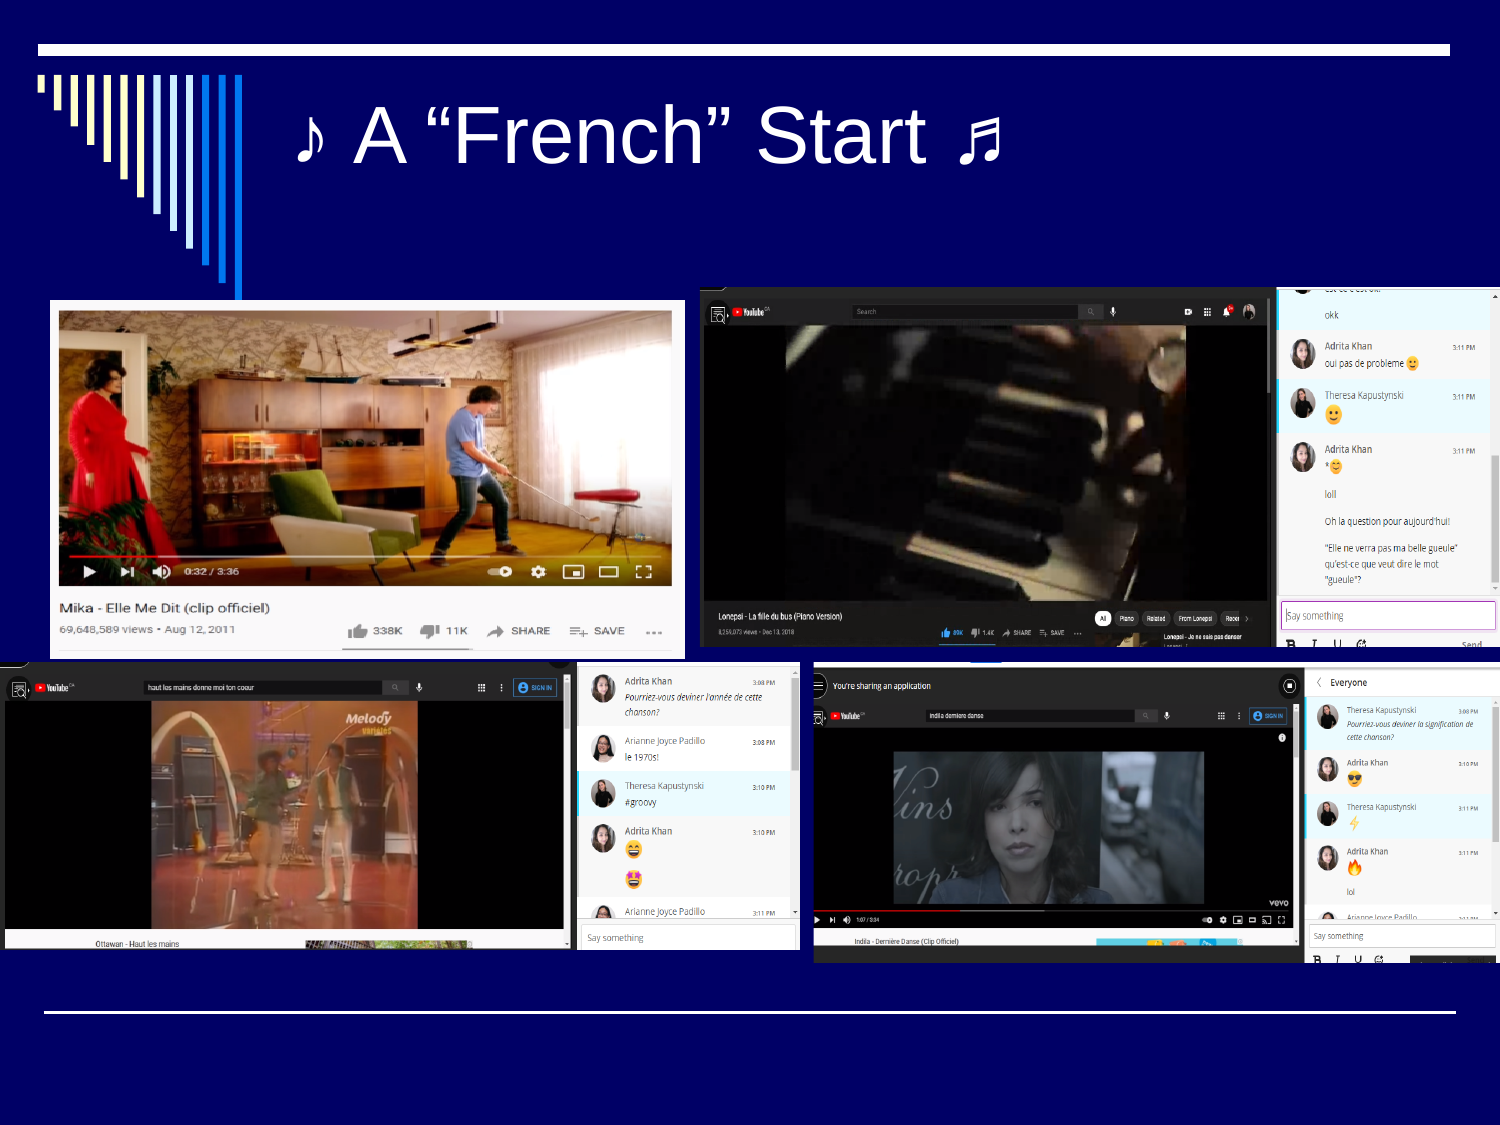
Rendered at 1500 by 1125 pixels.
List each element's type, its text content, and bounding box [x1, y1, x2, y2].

title ♪ A “French” Start ♬ [275, 75, 1425, 288]
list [699, 287, 1500, 647]
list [0, 662, 801, 950]
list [813, 662, 1500, 963]
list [49, 299, 686, 659]
